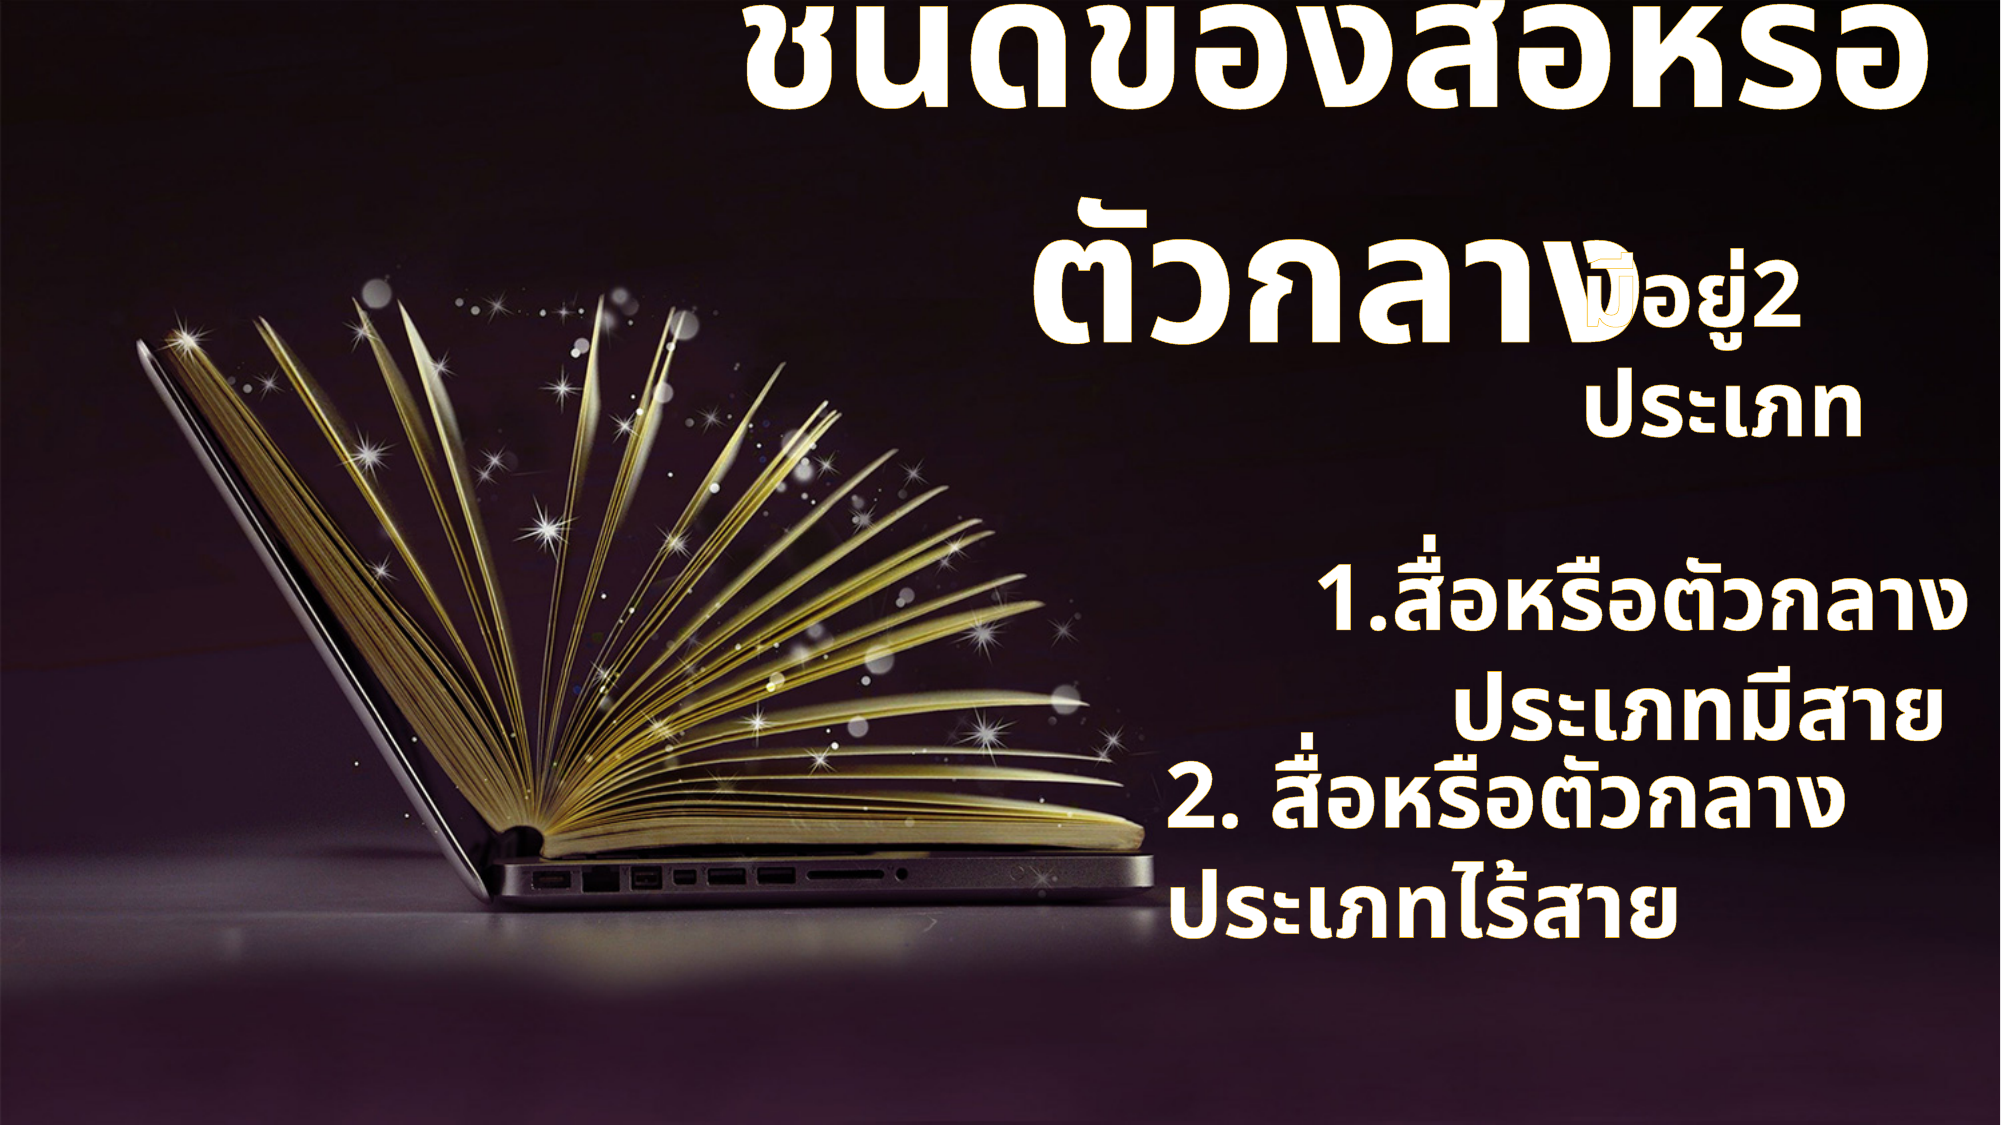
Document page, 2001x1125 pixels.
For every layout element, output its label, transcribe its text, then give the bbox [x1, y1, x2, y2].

text_box มีอยู่2 ประเภท [1565, 227, 1987, 462]
text_box 1.สื่อหรือตัวกลางประเภทมีสาย [1156, 530, 1987, 728]
picture [0, 0, 2001, 1125]
text_box ชนิดของสื่อหรือตัวกลาง [706, 0, 1966, 386]
text_box 2. สื่อหรือตัวกลางประเภทไร้สาย [1149, 728, 2000, 964]
